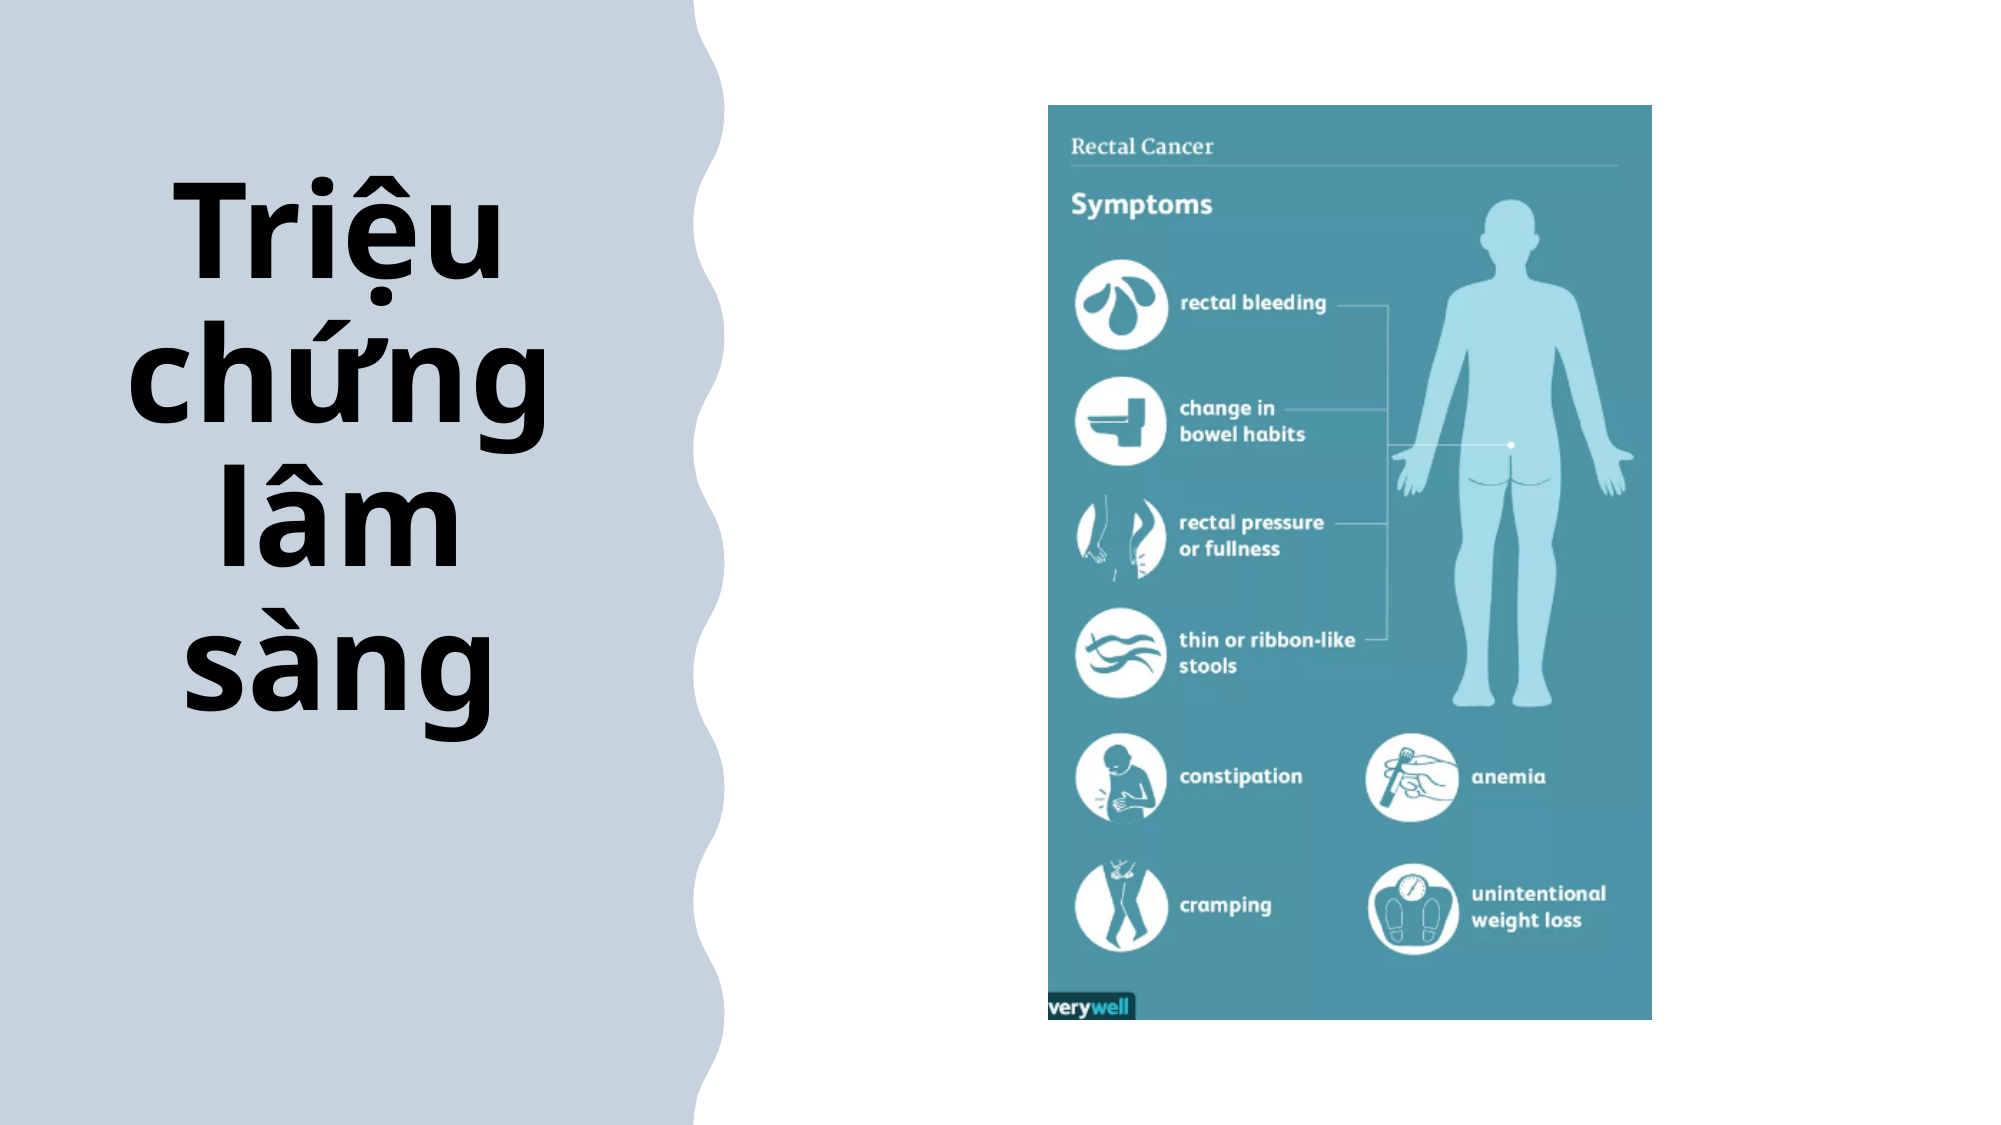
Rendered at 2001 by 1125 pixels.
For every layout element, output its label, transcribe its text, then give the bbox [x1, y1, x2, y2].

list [1048, 105, 1652, 1020]
text_box [0, 0, 726, 1125]
title Triệu chứng lâm sàng [75, 118, 606, 747]
text_box [695, 0, 2000, 1125]
